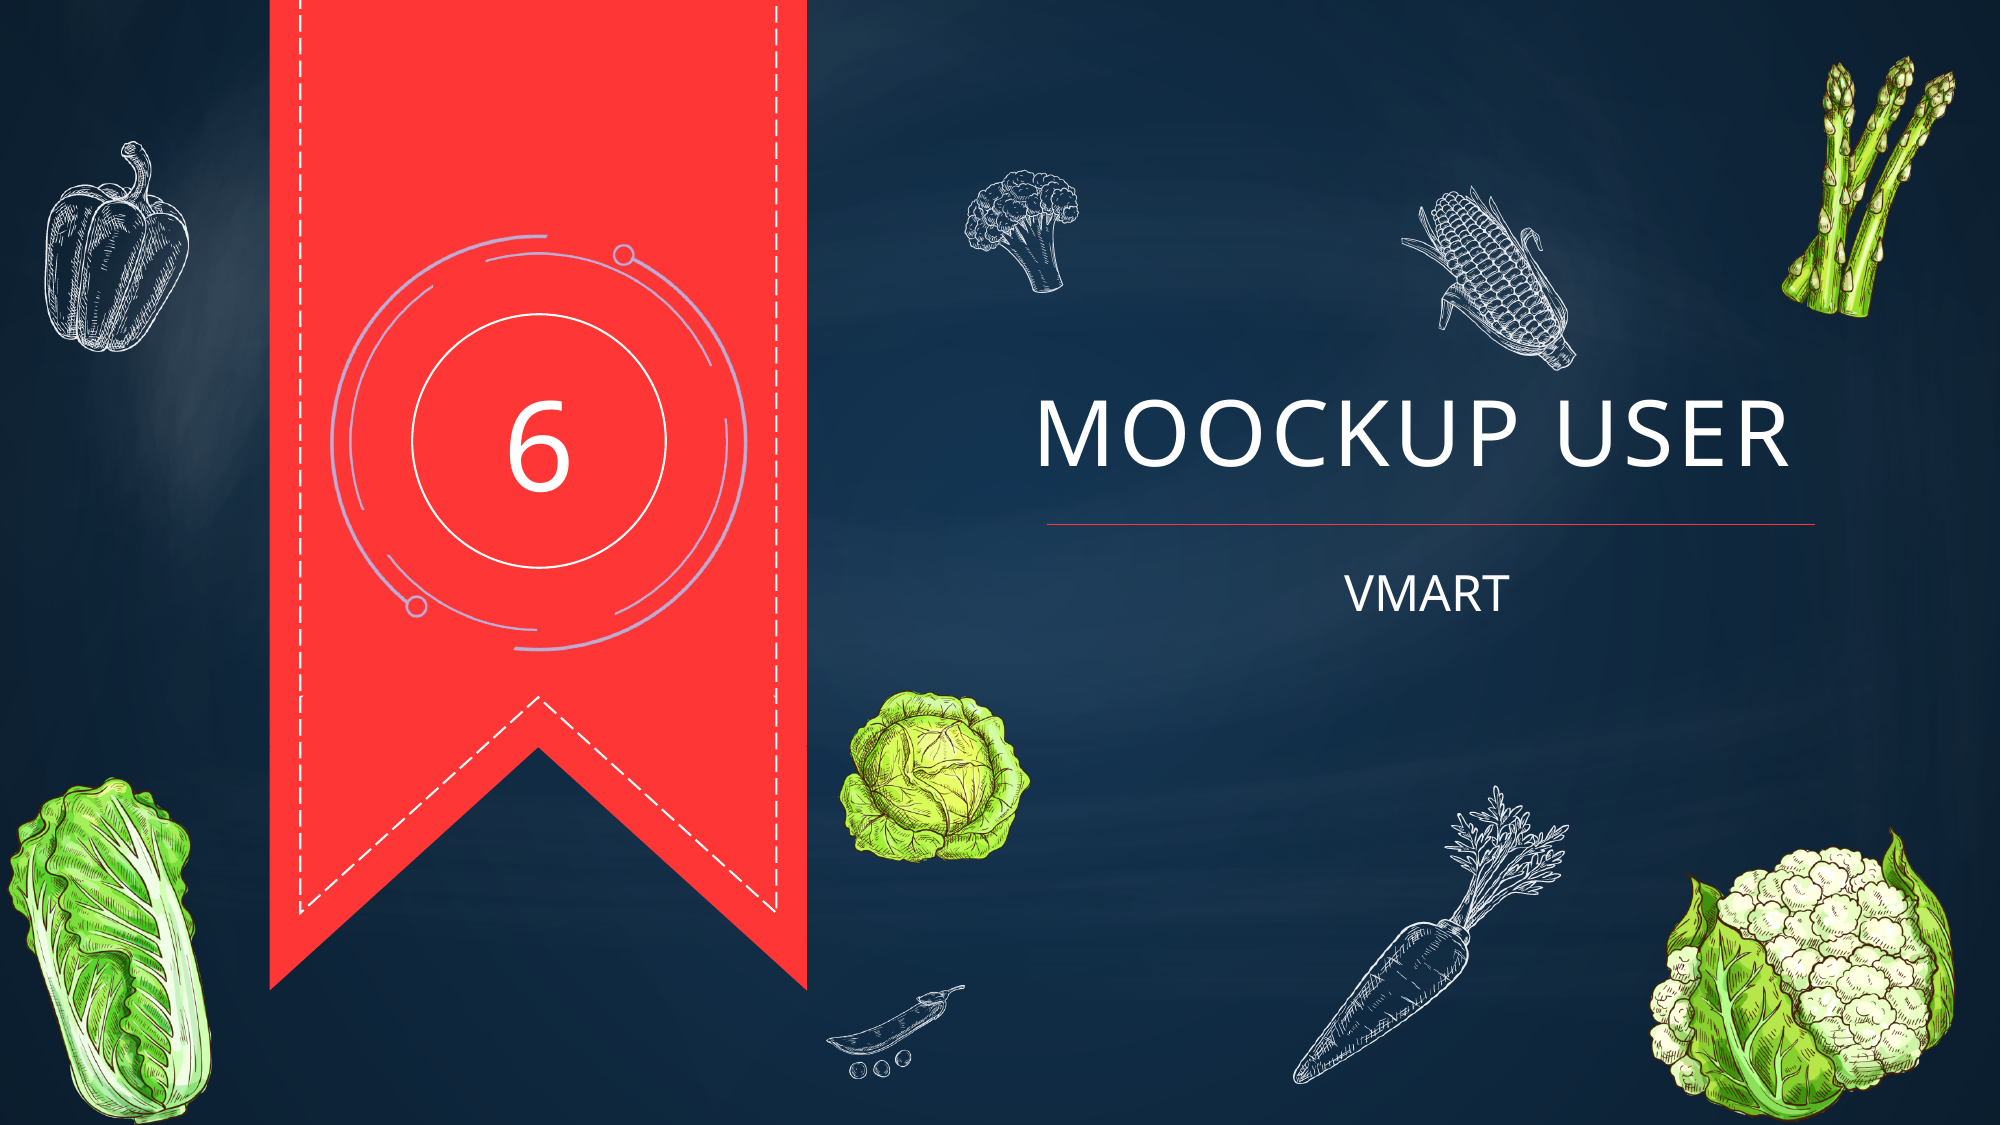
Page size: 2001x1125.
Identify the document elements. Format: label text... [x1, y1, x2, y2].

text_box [330, 226, 747, 656]
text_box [269, 0, 807, 991]
text_box VMART [1022, 554, 1834, 630]
text_box MOOCKUP USER [837, 331, 1986, 528]
picture [0, 0, 2000, 1125]
